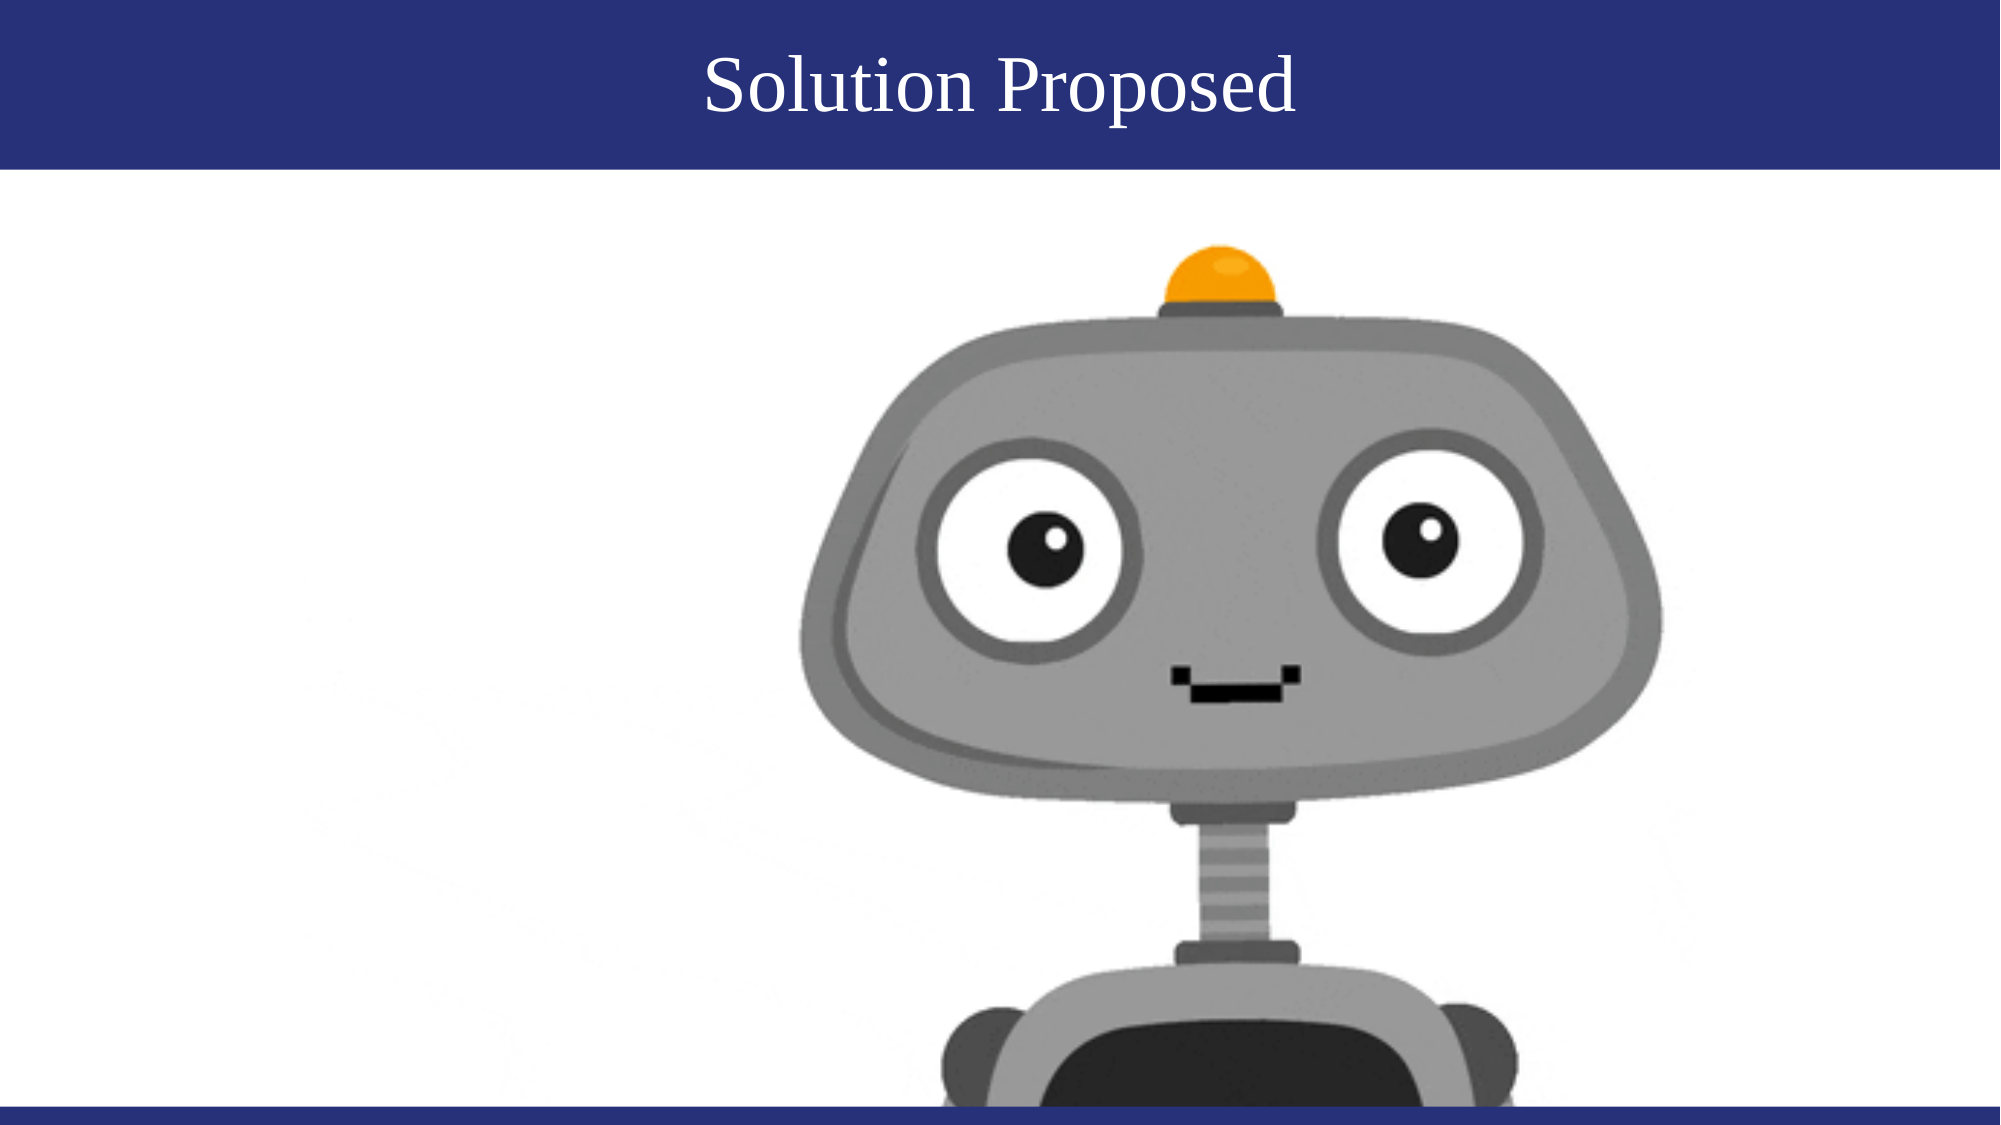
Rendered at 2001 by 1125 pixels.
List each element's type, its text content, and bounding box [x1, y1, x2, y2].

text_box [1697, 1106, 2000, 1125]
text_box [0, 0, 2000, 171]
text_box [0, 1106, 303, 1125]
picture [303, 219, 1697, 1125]
title Solution Proposed [657, 0, 1343, 170]
